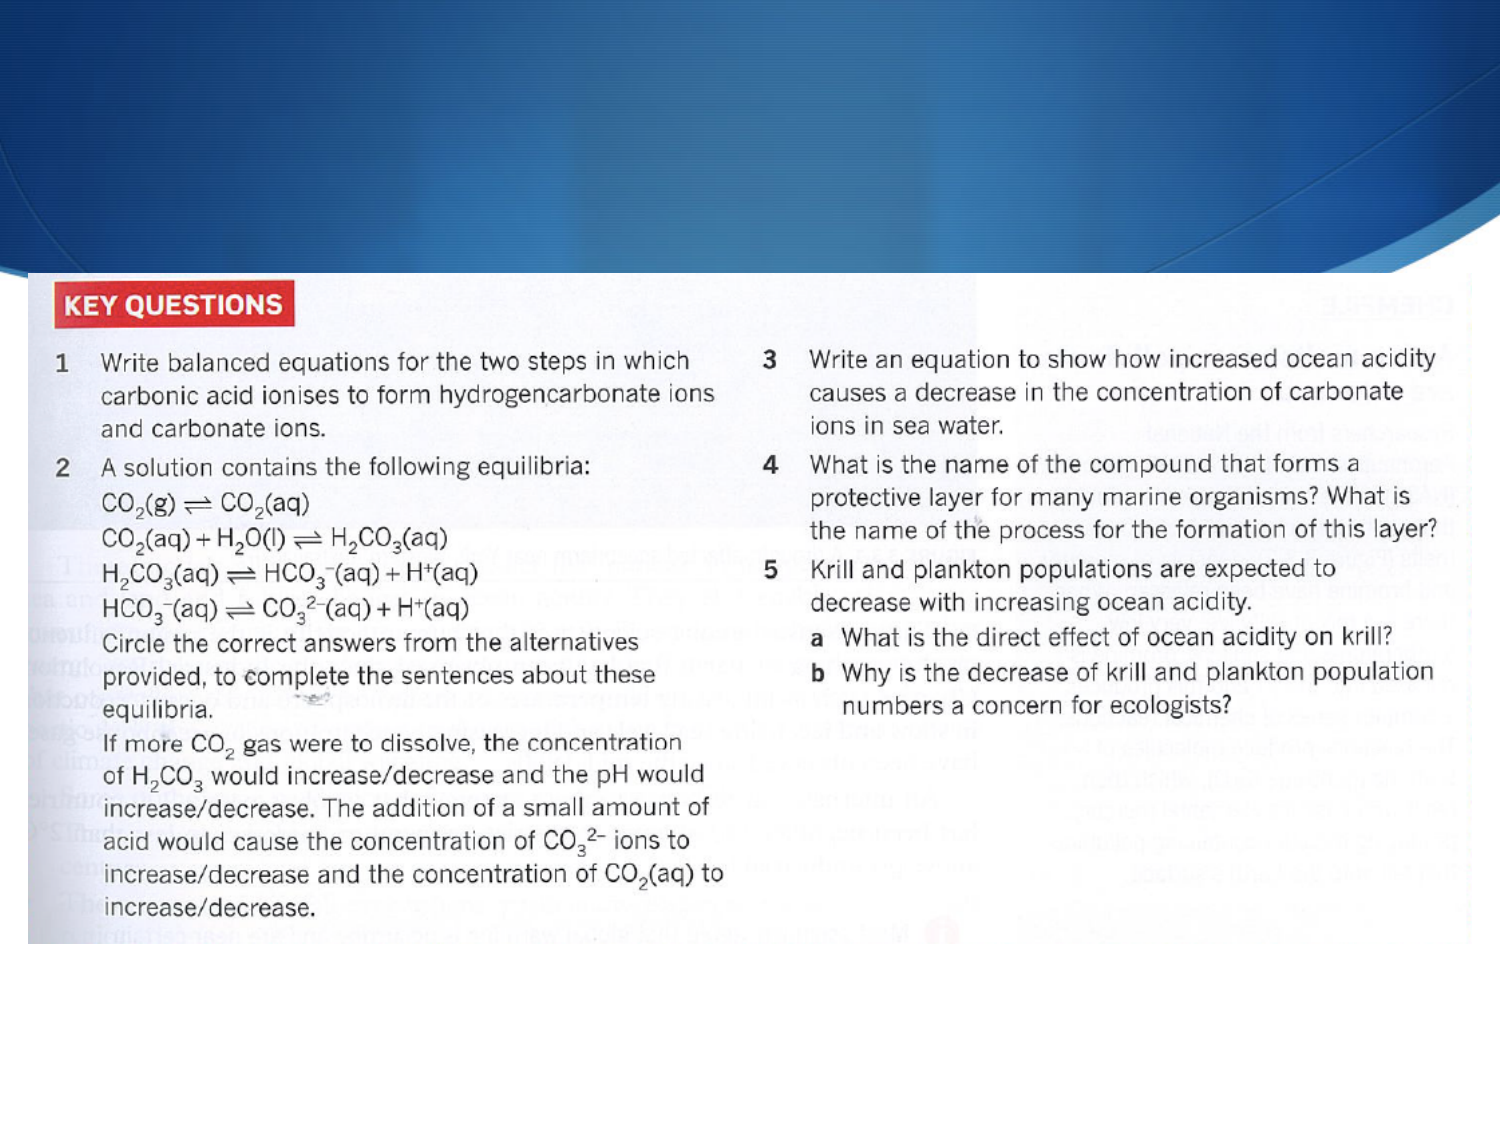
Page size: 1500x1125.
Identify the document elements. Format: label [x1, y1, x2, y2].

picture [0, 0, 1500, 1125]
list [27, 273, 1473, 945]
